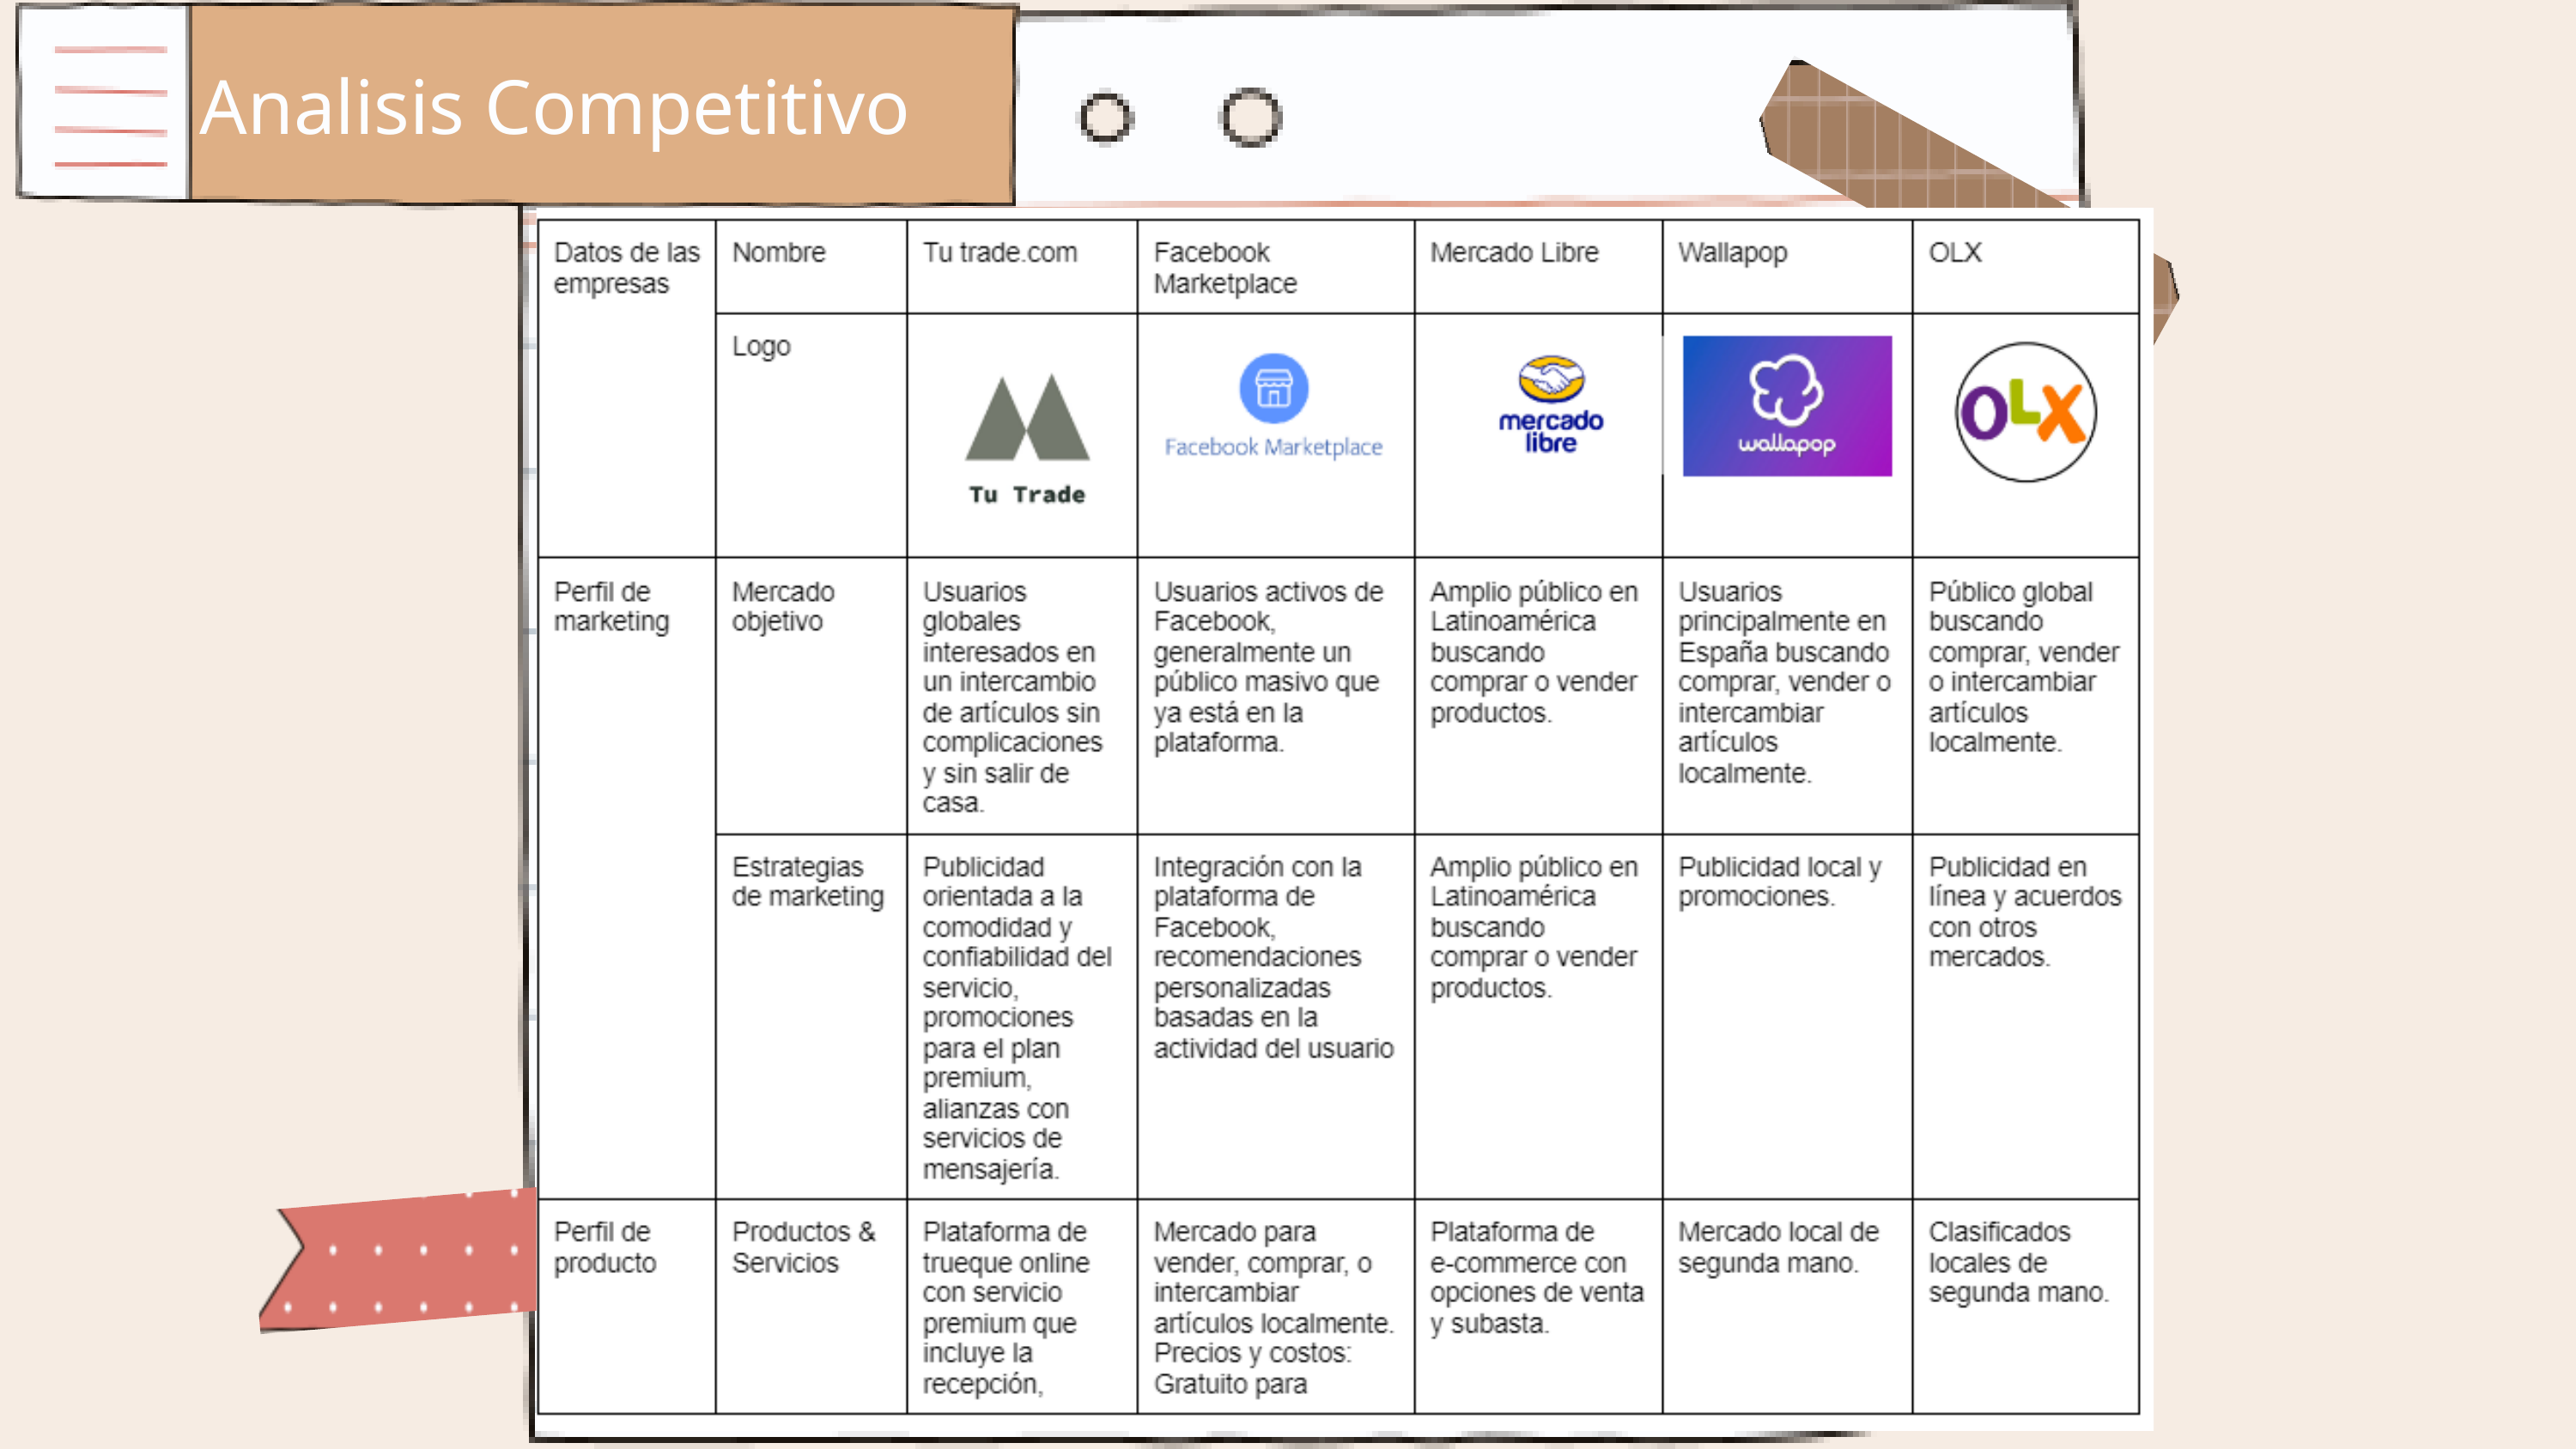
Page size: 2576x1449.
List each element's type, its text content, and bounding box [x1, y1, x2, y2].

text_box [518, 1311, 2115, 1449]
text_box [250, 1187, 536, 1335]
text_box [1020, 0, 2115, 208]
text_box [2154, 253, 2193, 344]
text_box [15, 0, 1020, 210]
text_box [518, 210, 536, 1188]
text_box [536, 208, 2154, 1432]
text_box Analisis Competitivo [199, 45, 1002, 149]
text_box [1747, 55, 2071, 208]
